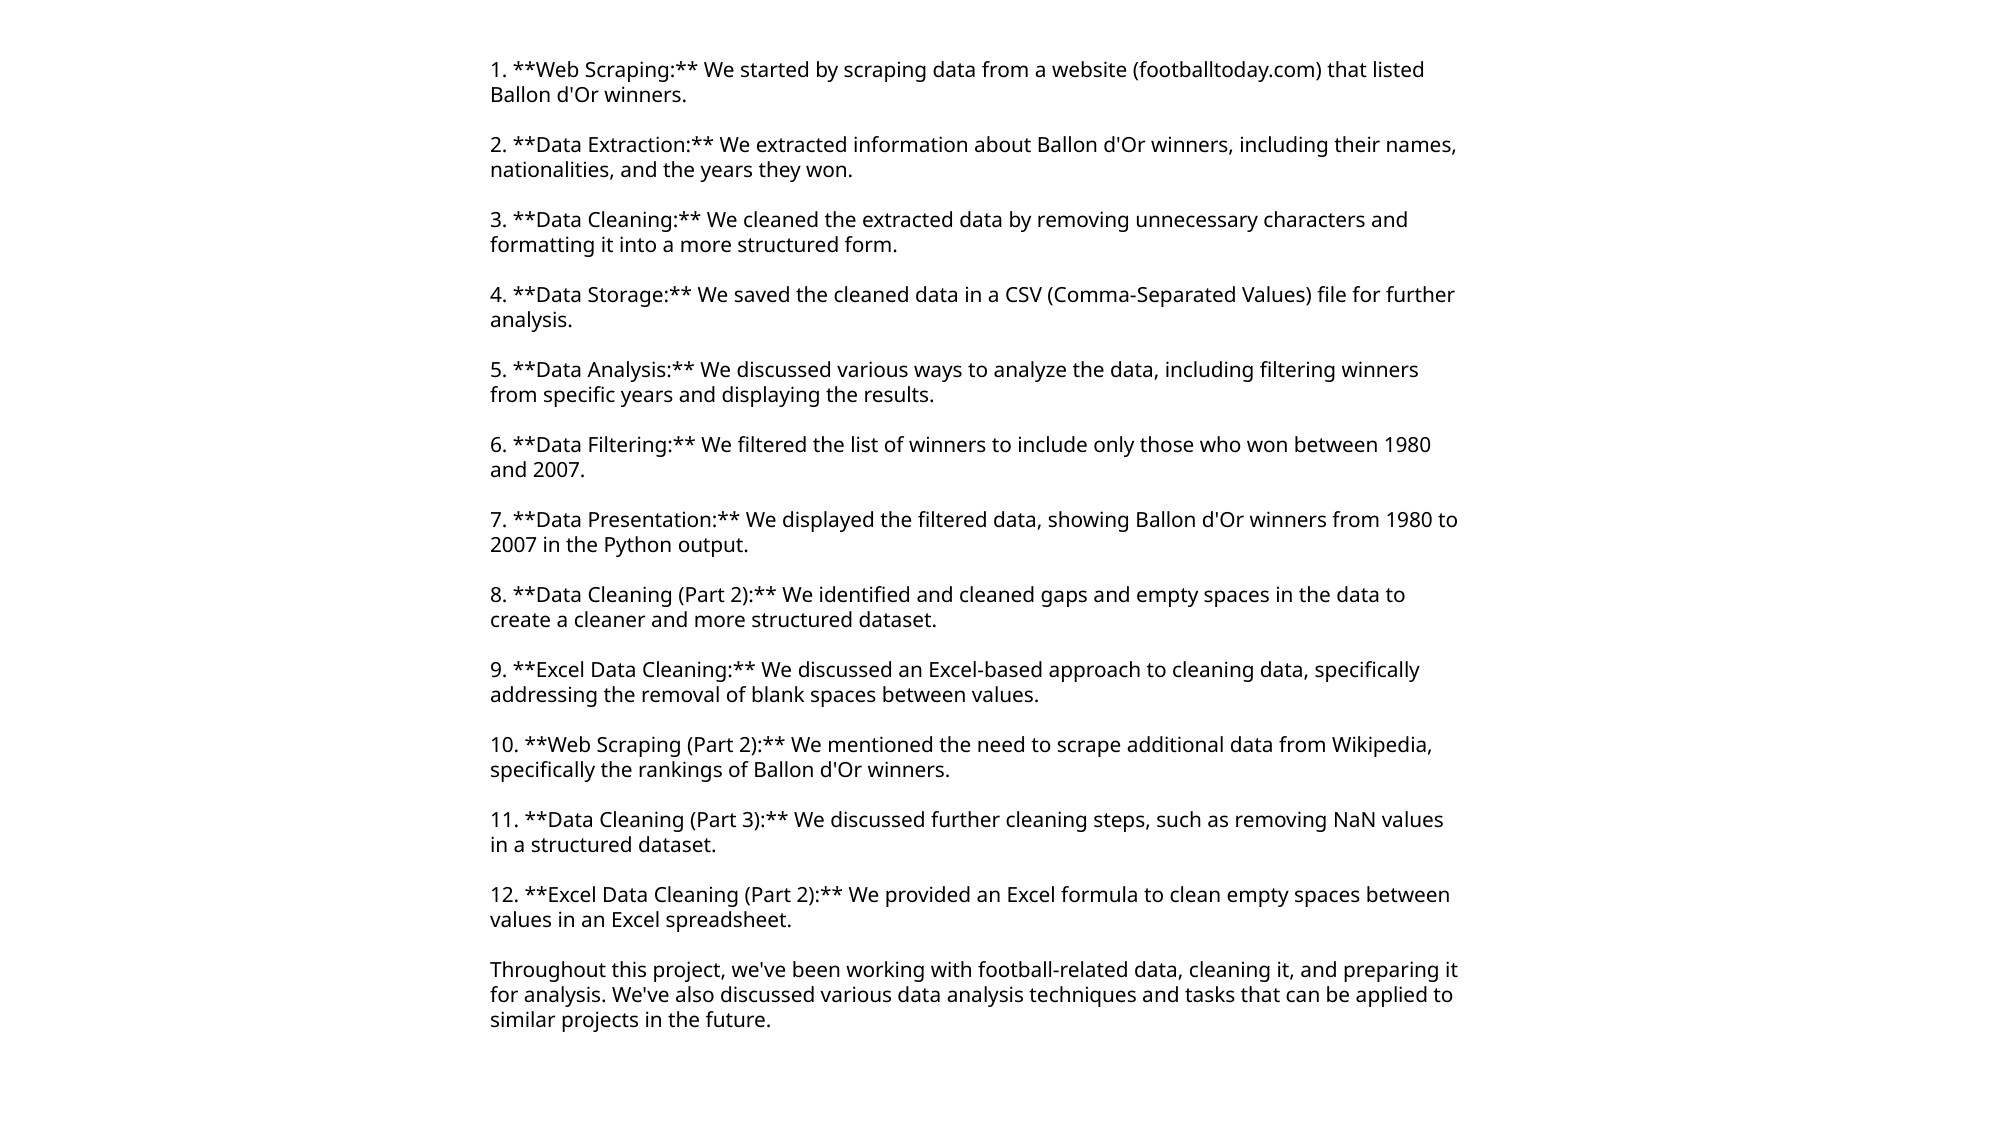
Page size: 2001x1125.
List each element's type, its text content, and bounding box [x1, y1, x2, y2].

text_box 1. **Web Scraping:** We started by scraping data from a website (footballtoday.com) that listed Ballon d'Or winners. 2. **Data Extraction:** We extracted information about Ballon d'Or winners, including their names, nationalities, and the years they won. 3. **Data Cleaning:** We cleaned the extracted data by removing unnecessary characters and formatting it into a more structured form. 4. **Data Storage:** We saved the cleaned data in a CSV (Comma-Separated Values) file for further analysis. 5. **Data Analysis:** We discussed various ways to analyze the data, including filtering winners from specific years and displaying the results. 6. **Data Filtering:** We filtered the list of winners to include only those who won between 1980 and 2007. 7. **Data Presentation:** We displayed the filtered data, showing Ballon d'Or winners from 1980 to 2007 in the Python output. 8. **Data Cleaning (Part 2):** We identified and cleaned gaps and empty spaces in the data to create a cleaner and more structured dataset. 9. **Excel Data Cleaning:** We discussed an Excel-based approach to cleaning data, specifically addressing the removal of blank spaces between values. 10. **Web Scraping (Part 2):** We mentioned the need to scrape additional data from Wikipedia, specifically the rankings of Ballon d'Or winners. 11. **Data Cleaning (Part 3):** We discussed further cleaning steps, such as removing NaN values in a structured dataset. 12. **Excel Data Cleaning (Part 2):** We provided an Excel formula to clean empty spaces between values in an Excel spreadsheet. Throughout this project, we've been working with football-related data, cleaning it, and preparing it for analysis. We've also discussed various data analysis techniques and tasks that can be applied to similar projects in the future. [475, 24, 1481, 1039]
